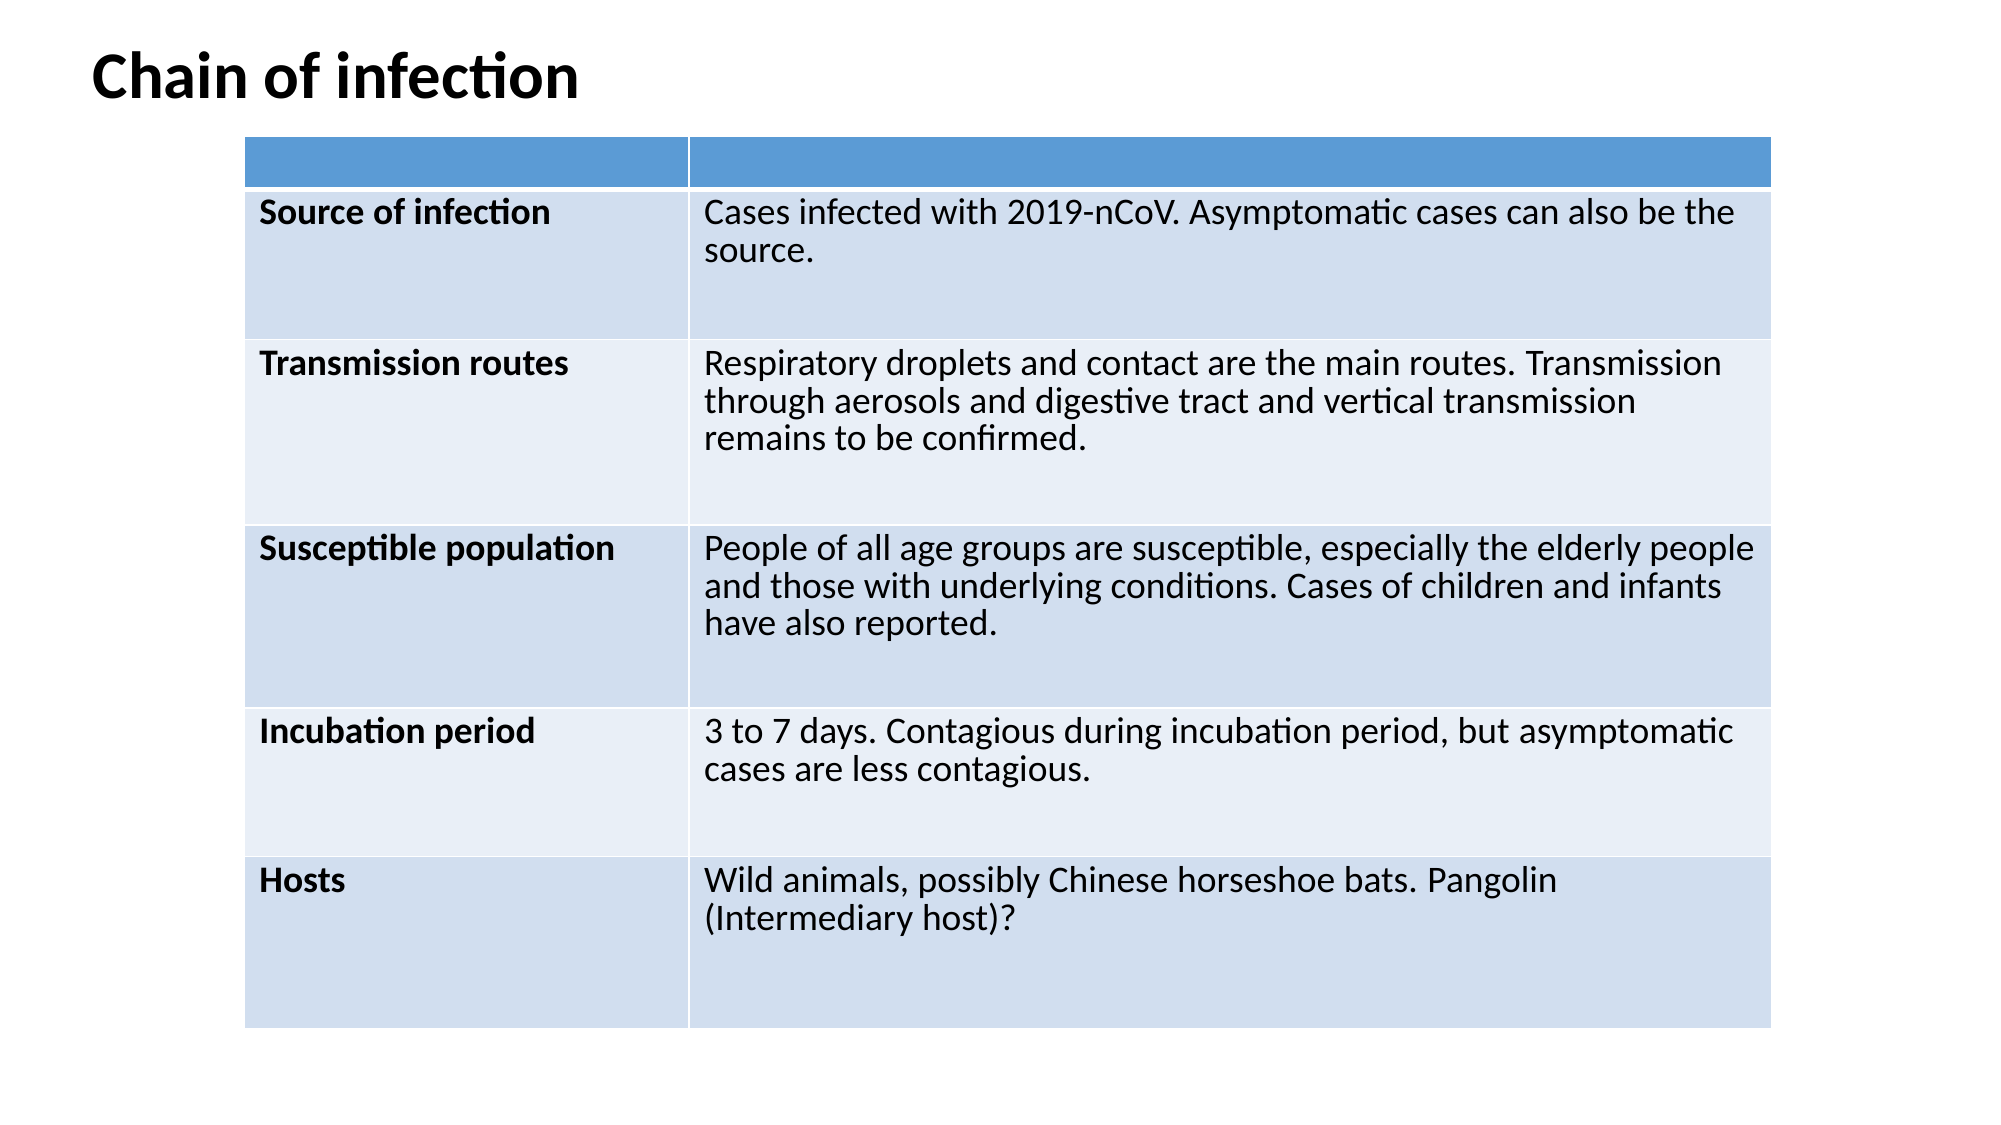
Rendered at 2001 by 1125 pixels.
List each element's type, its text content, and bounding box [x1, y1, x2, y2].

table_cell Transmission routes [245, 340, 688, 524]
table_header [245, 137, 688, 187]
table_cell Respiratory droplets and contact are the main routes. Transmission through aerosols and digestive tract and vertical transmission remains to be confirmed. [690, 340, 1771, 524]
table_header [690, 137, 1771, 187]
table_cell Susceptible population [245, 526, 688, 707]
table_cell Wild animals, possibly Chinese horseshoe bats. Pangolin (Intermediary host)? [690, 857, 1771, 1028]
text_box Chain of infection [78, 24, 643, 119]
table_cell Hosts [245, 857, 688, 1028]
table_cell Source of infection [245, 192, 688, 339]
table_cell 3 to 7 days. Contagious during incubation period, but asymptomatic cases are less contagious. [690, 709, 1771, 856]
table_cell People of all age groups are susceptible, especially the elderly people and those with underlying conditions. Cases of children and infants have also reported. [690, 526, 1771, 707]
table_cell Cases infected with 2019-nCoV. Asymptomatic cases can also be the source. [690, 192, 1771, 339]
table_cell Incubation period [245, 709, 688, 856]
